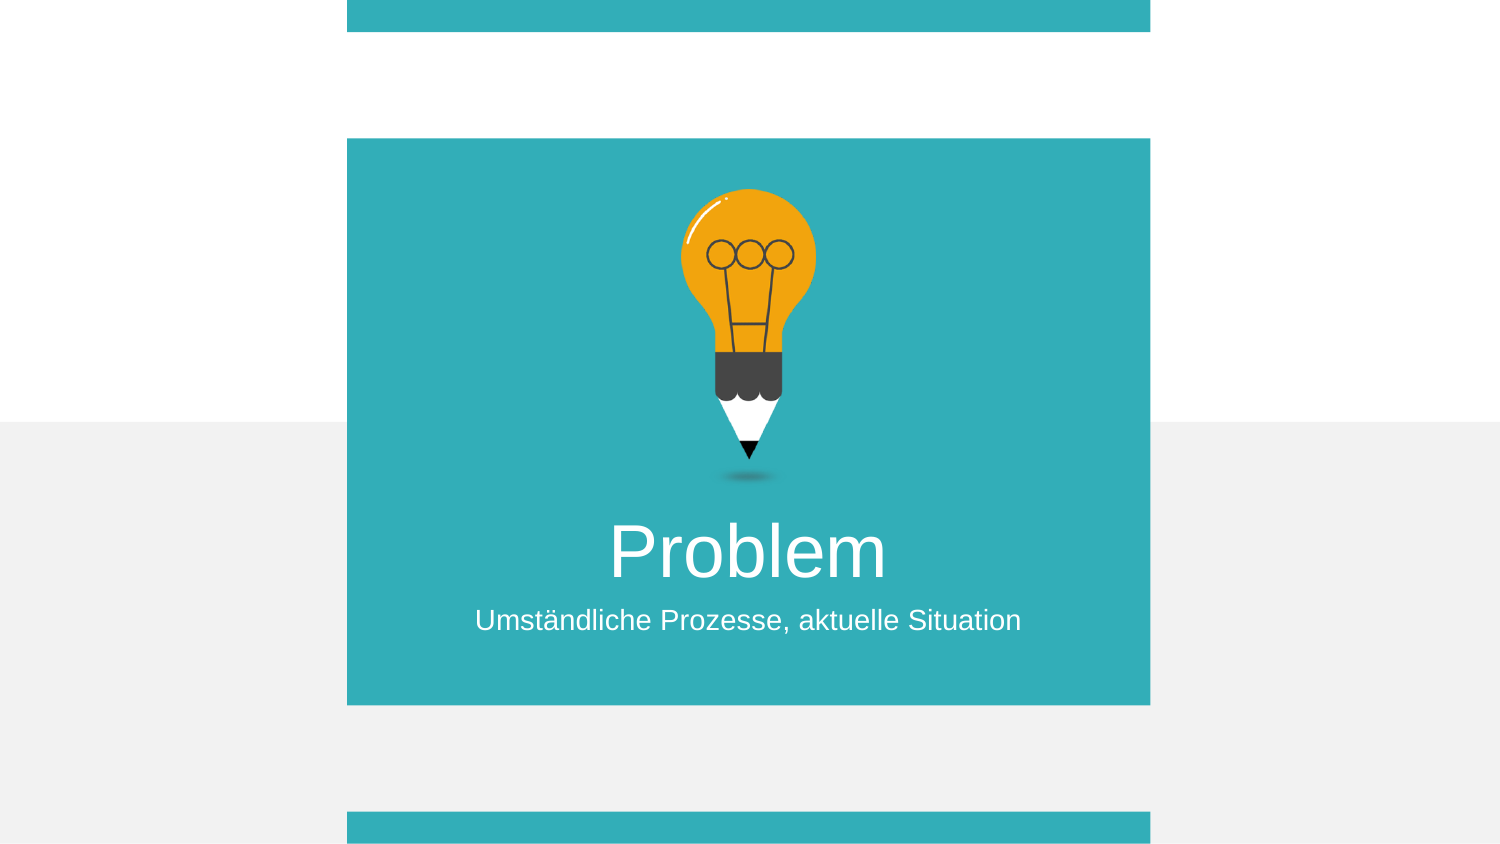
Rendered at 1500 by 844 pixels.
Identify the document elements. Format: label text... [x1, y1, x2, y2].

list Problem [347, 500, 1151, 594]
list Umständliche Prozesse, aktuelle Situation [340, 594, 1157, 642]
picture [681, 189, 816, 487]
